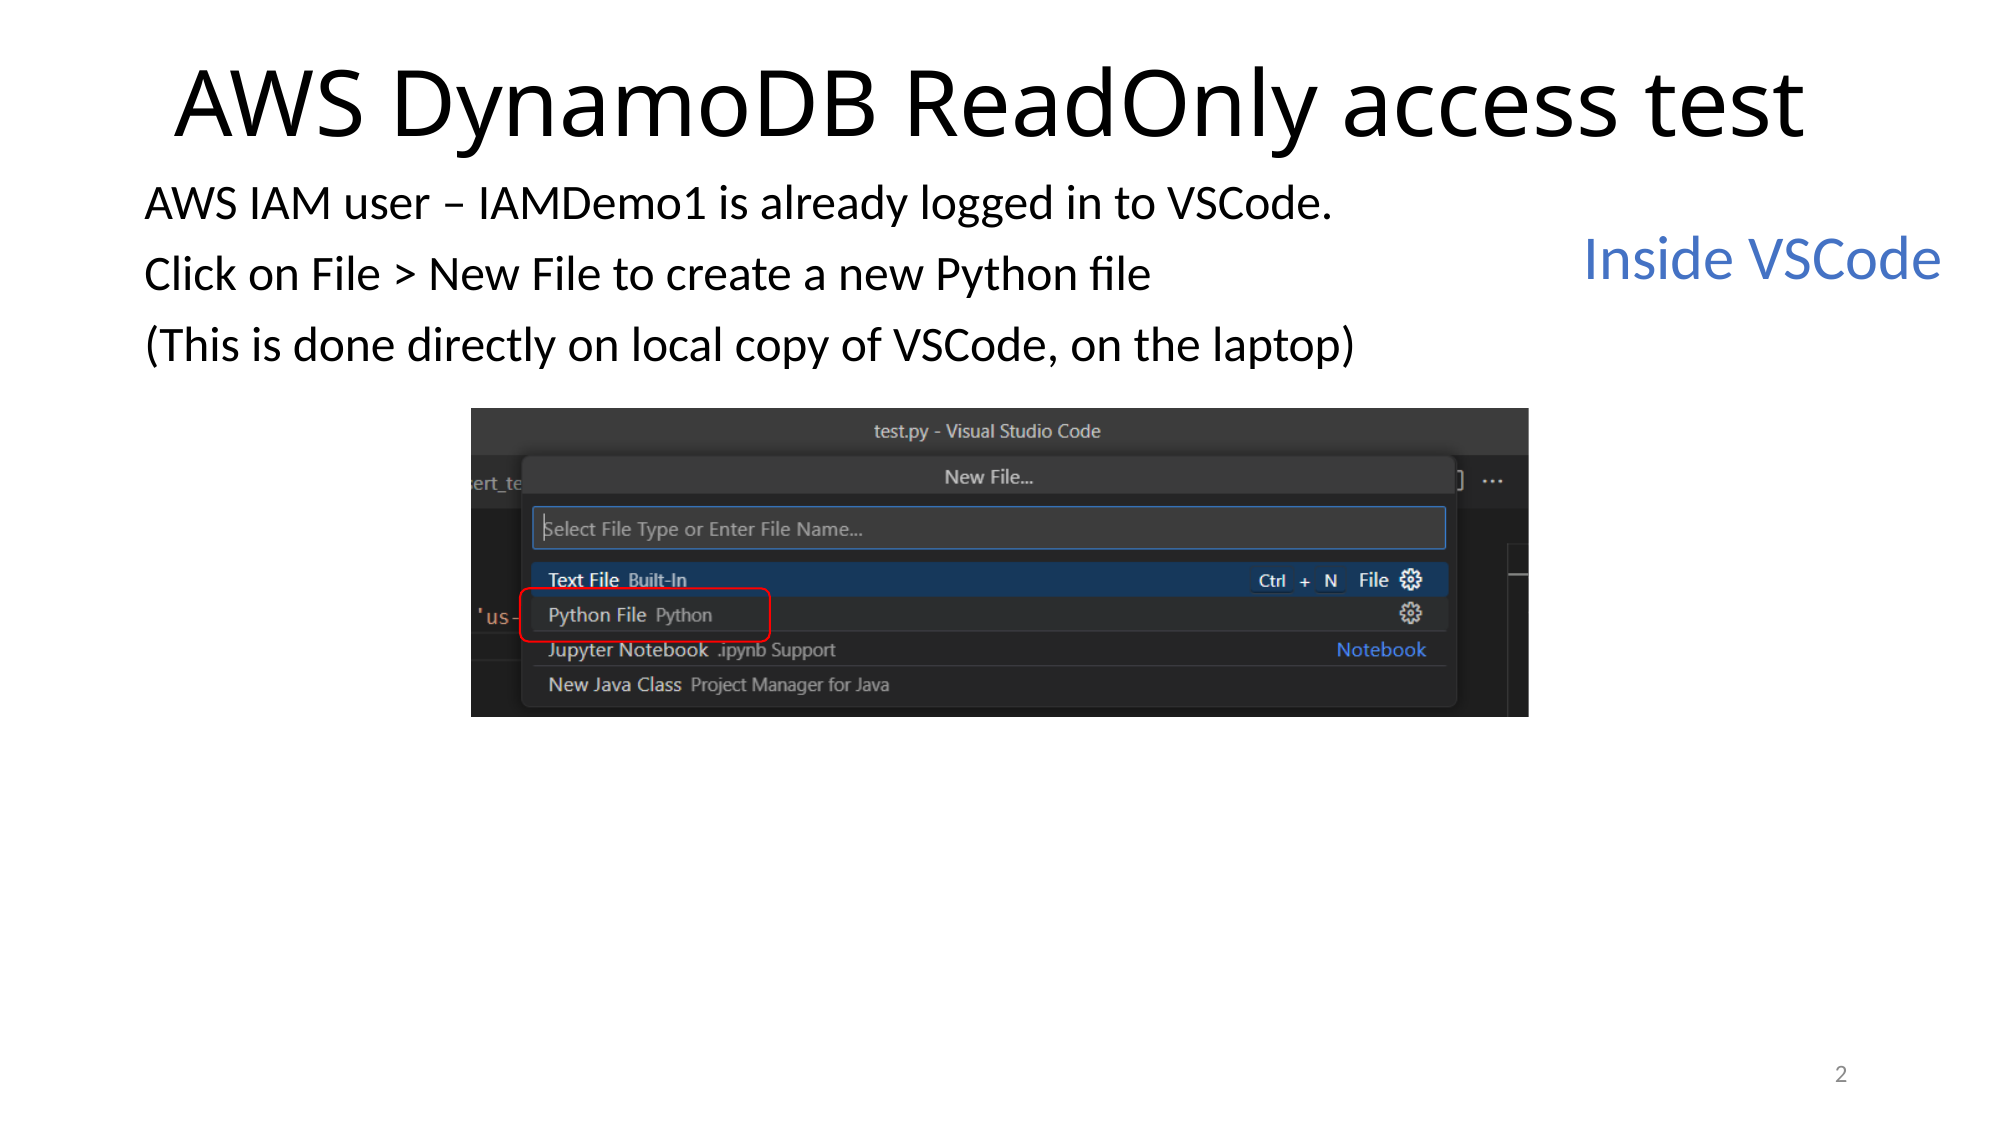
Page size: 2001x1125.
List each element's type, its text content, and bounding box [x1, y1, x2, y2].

list AWS IAM user – IAMDemo1 is already logged in to VSCode. Click on File > New File to create a new Python file (This is done directly on local copy of VSCode, on the laptop) [129, 169, 1899, 382]
slide_number 2 [1412, 1042, 1863, 1103]
title AWS DynamoDB ReadOnly access test [84, 43, 1899, 170]
text_box Inside VSCode [1568, 209, 1958, 300]
picture [471, 408, 1529, 717]
